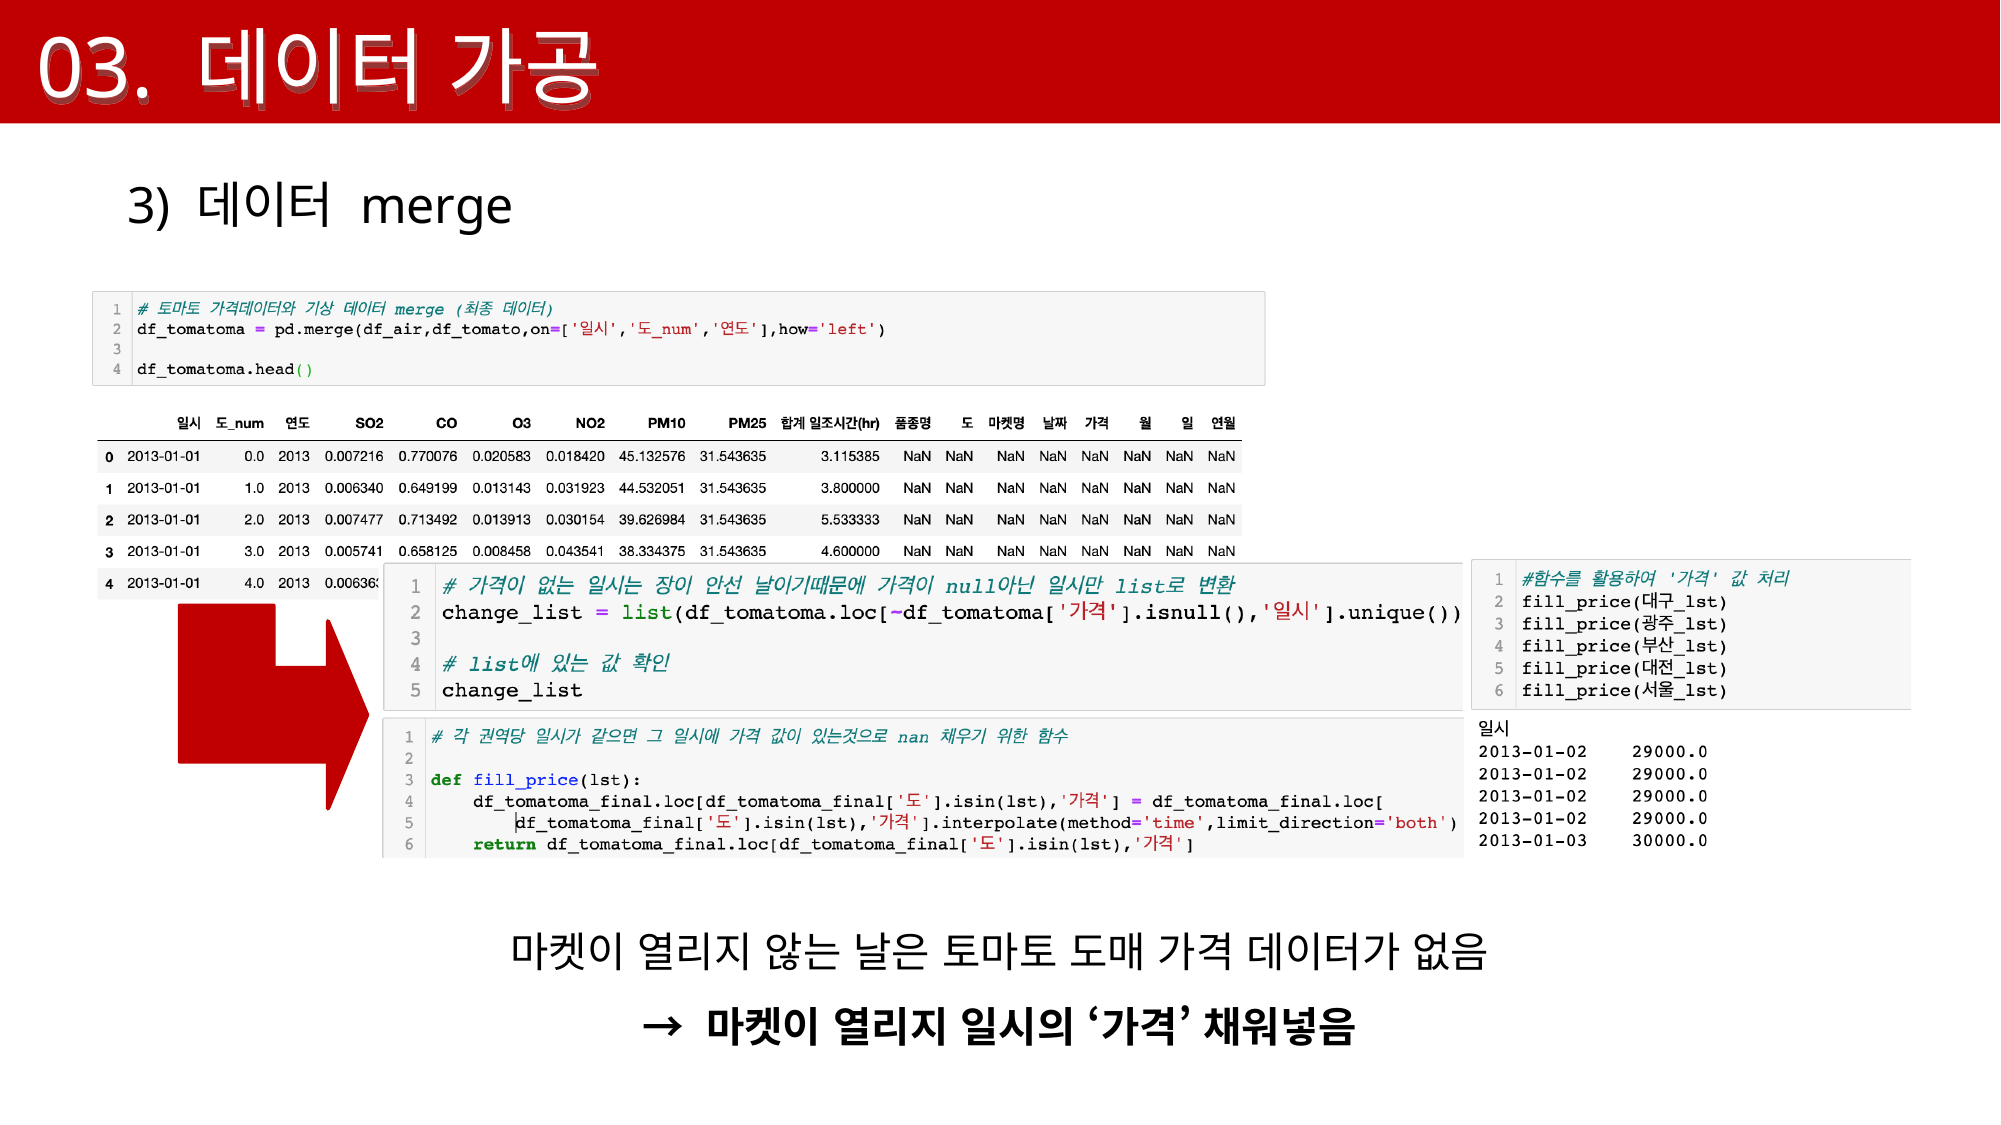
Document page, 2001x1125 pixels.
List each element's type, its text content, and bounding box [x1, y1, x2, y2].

text_box 3) 데이터 merge [112, 166, 530, 241]
text_box [0, 0, 2000, 125]
text_box 마켓이 열리지 않는 날은 토마토 도매 가격 데이터가 없음 → 마켓이 열리지 일시의 ‘가격’ 채워넣음 [231, 893, 1769, 1058]
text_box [88, 287, 1912, 858]
text_box 03. 데이터 가공 [0, 6, 670, 122]
